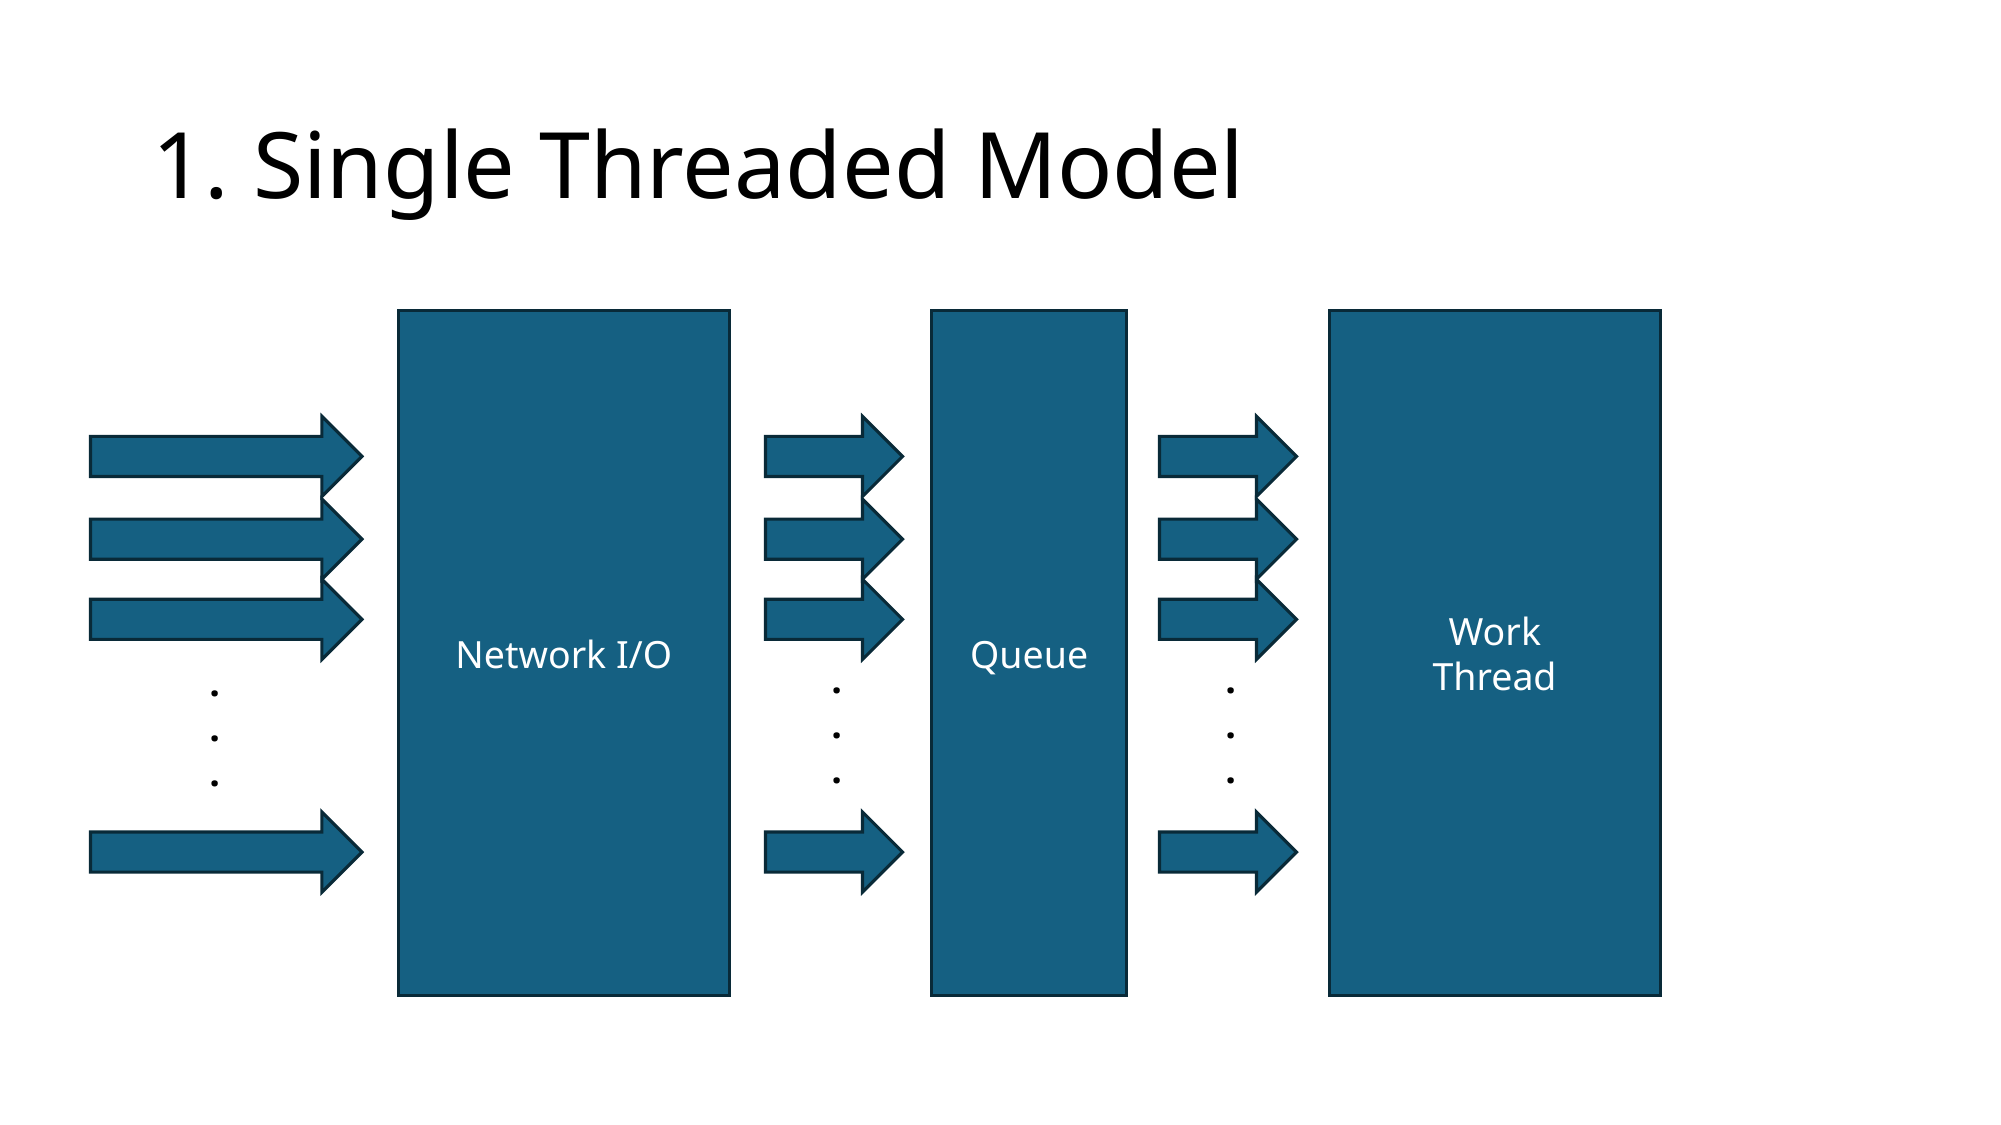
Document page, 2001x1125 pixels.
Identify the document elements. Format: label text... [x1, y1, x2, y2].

text_box [88, 808, 365, 896]
text_box [1157, 412, 1299, 498]
text_box . . . [194, 652, 264, 802]
text_box . . . [816, 649, 852, 799]
text_box [1157, 495, 1299, 579]
text_box [763, 412, 905, 498]
text_box [1157, 808, 1299, 896]
text_box [763, 495, 905, 579]
text_box [88, 495, 365, 579]
text_box Network I/O [397, 309, 731, 997]
text_box Queue [930, 309, 1128, 997]
text_box [1157, 575, 1299, 664]
text_box [763, 575, 905, 664]
text_box [88, 575, 365, 664]
text_box [88, 412, 365, 497]
title 1. Single Threaded Model [137, 59, 1863, 278]
text_box Work Thread [1328, 309, 1662, 997]
text_box . . . [1210, 649, 1246, 799]
text_box [763, 808, 905, 896]
